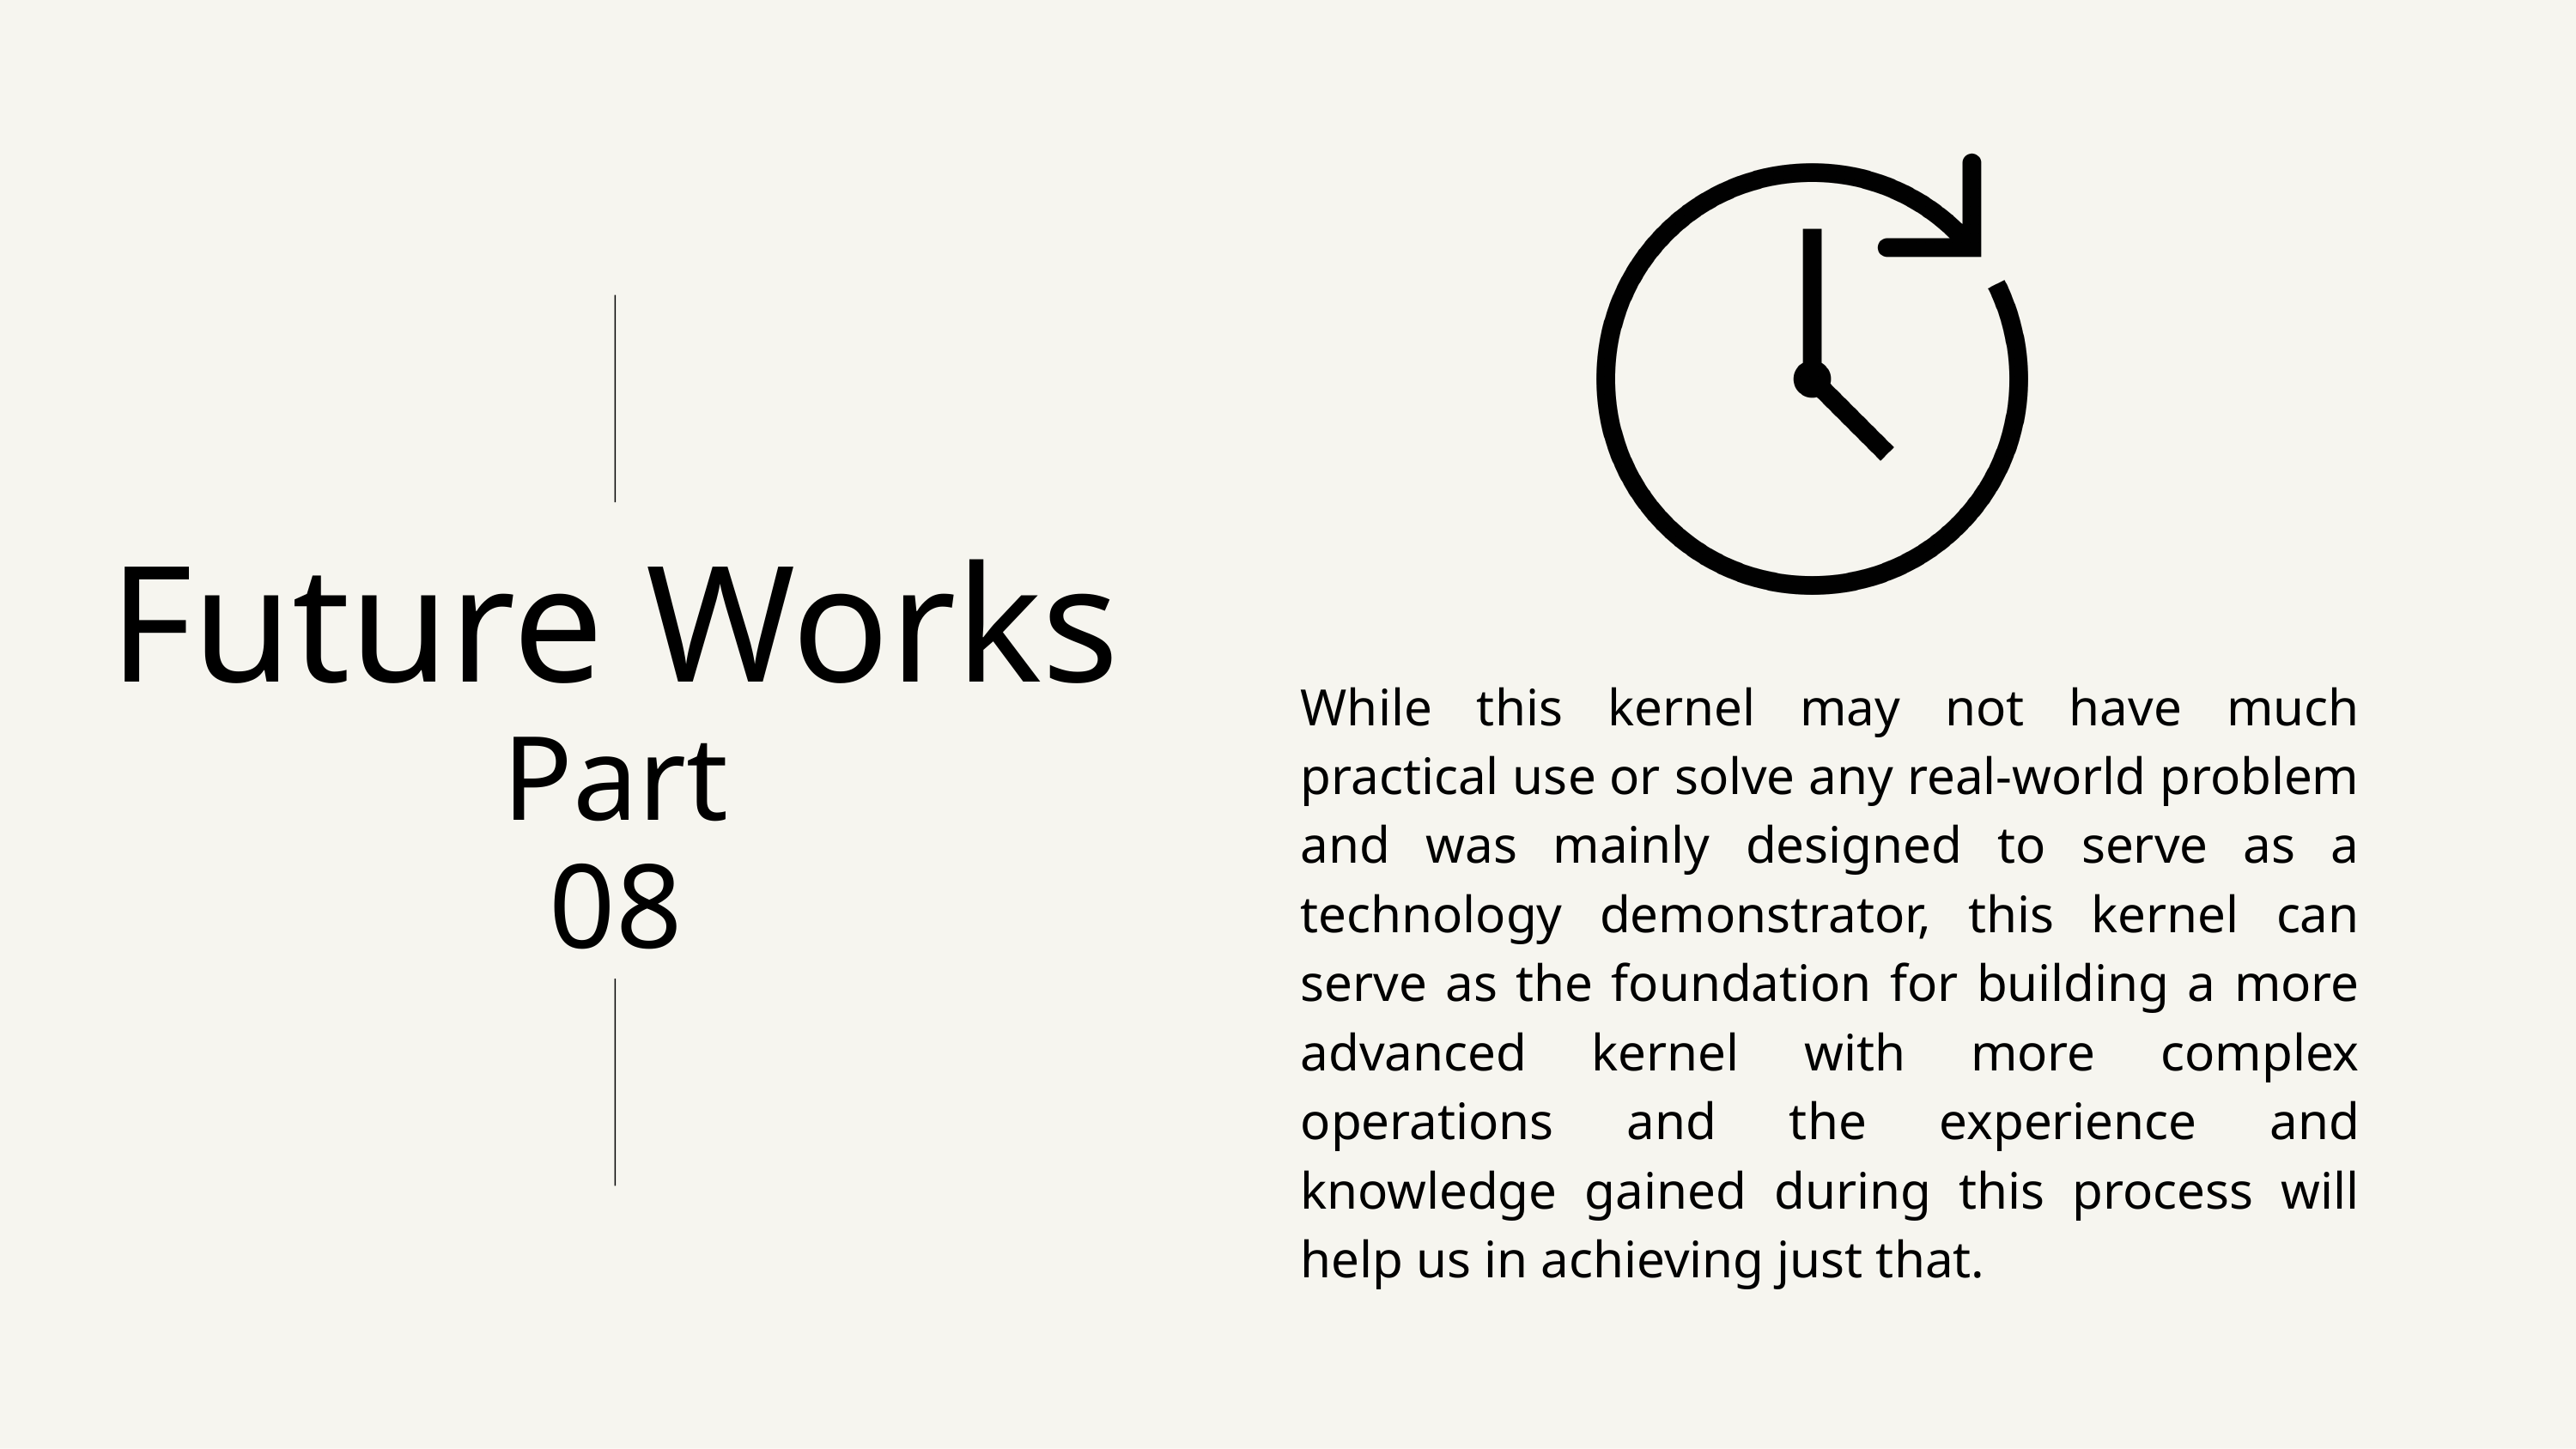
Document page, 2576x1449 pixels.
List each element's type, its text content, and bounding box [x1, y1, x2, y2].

picture [1577, 144, 2050, 617]
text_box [0, 294, 1358, 1186]
text_box While this kernel may not have much practical use or solve any real-world problem and was mainly designed to serve as a technology demonstrator, this kernel can serve as the foundation for building a more advanced kernel with more complex operations and the experience and knowledge gained during this process will help us in achieving just that. [1287, 659, 2372, 1294]
